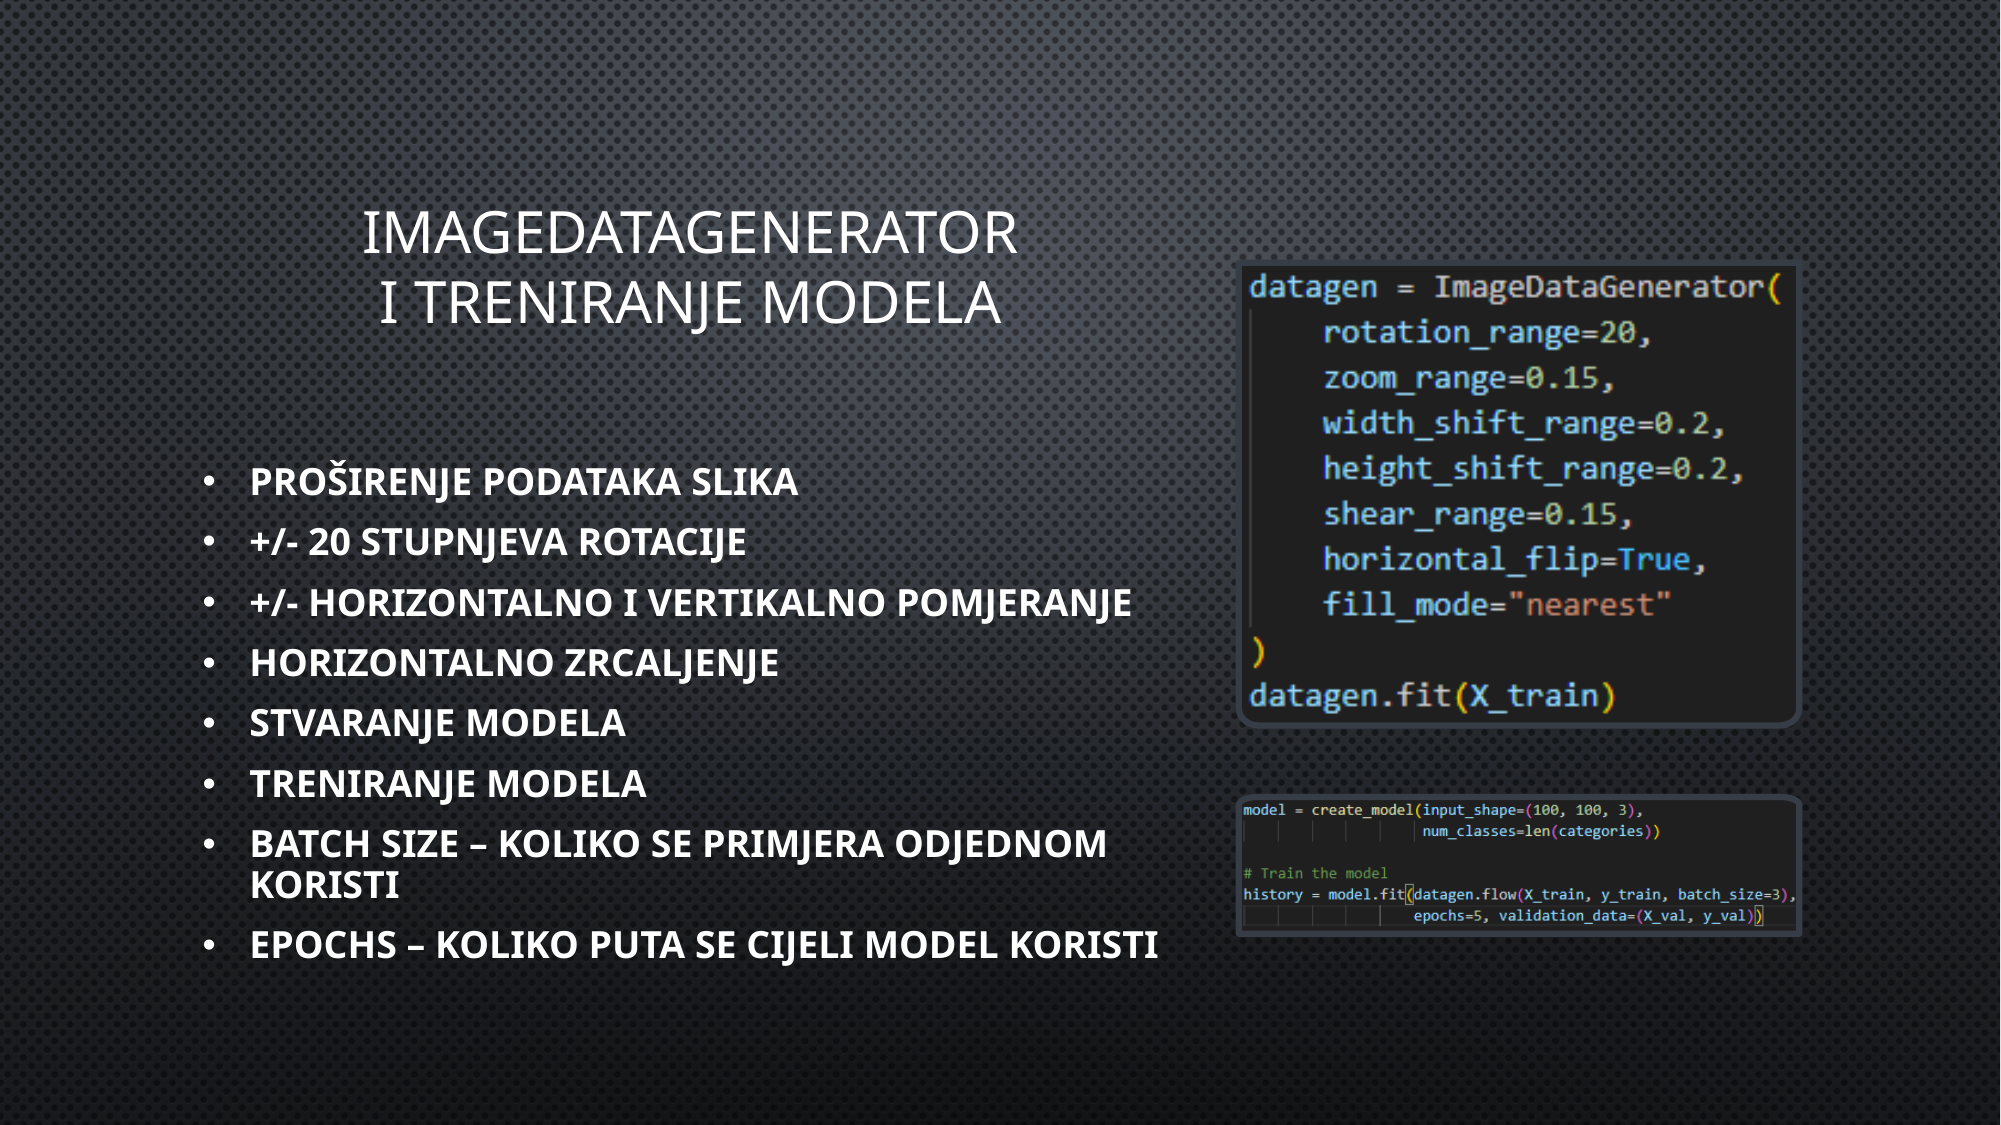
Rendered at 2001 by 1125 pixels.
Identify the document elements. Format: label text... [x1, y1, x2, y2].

picture [1238, 262, 1800, 726]
picture [1238, 796, 1800, 934]
list Proširenje podataka slika +/- 20 stupnjeva rotacije +/- Horizontalno i vertikalno pomjeranje Horizontalno zrcaljenje Stvaranje modela Treniranje modela Batch size – koliko se primjera odjednom koristi Epochs – koliko puta se cijeli model koristi [187, 455, 1194, 995]
title ImageDataGenerator i treniranje modela [187, 99, 1194, 430]
